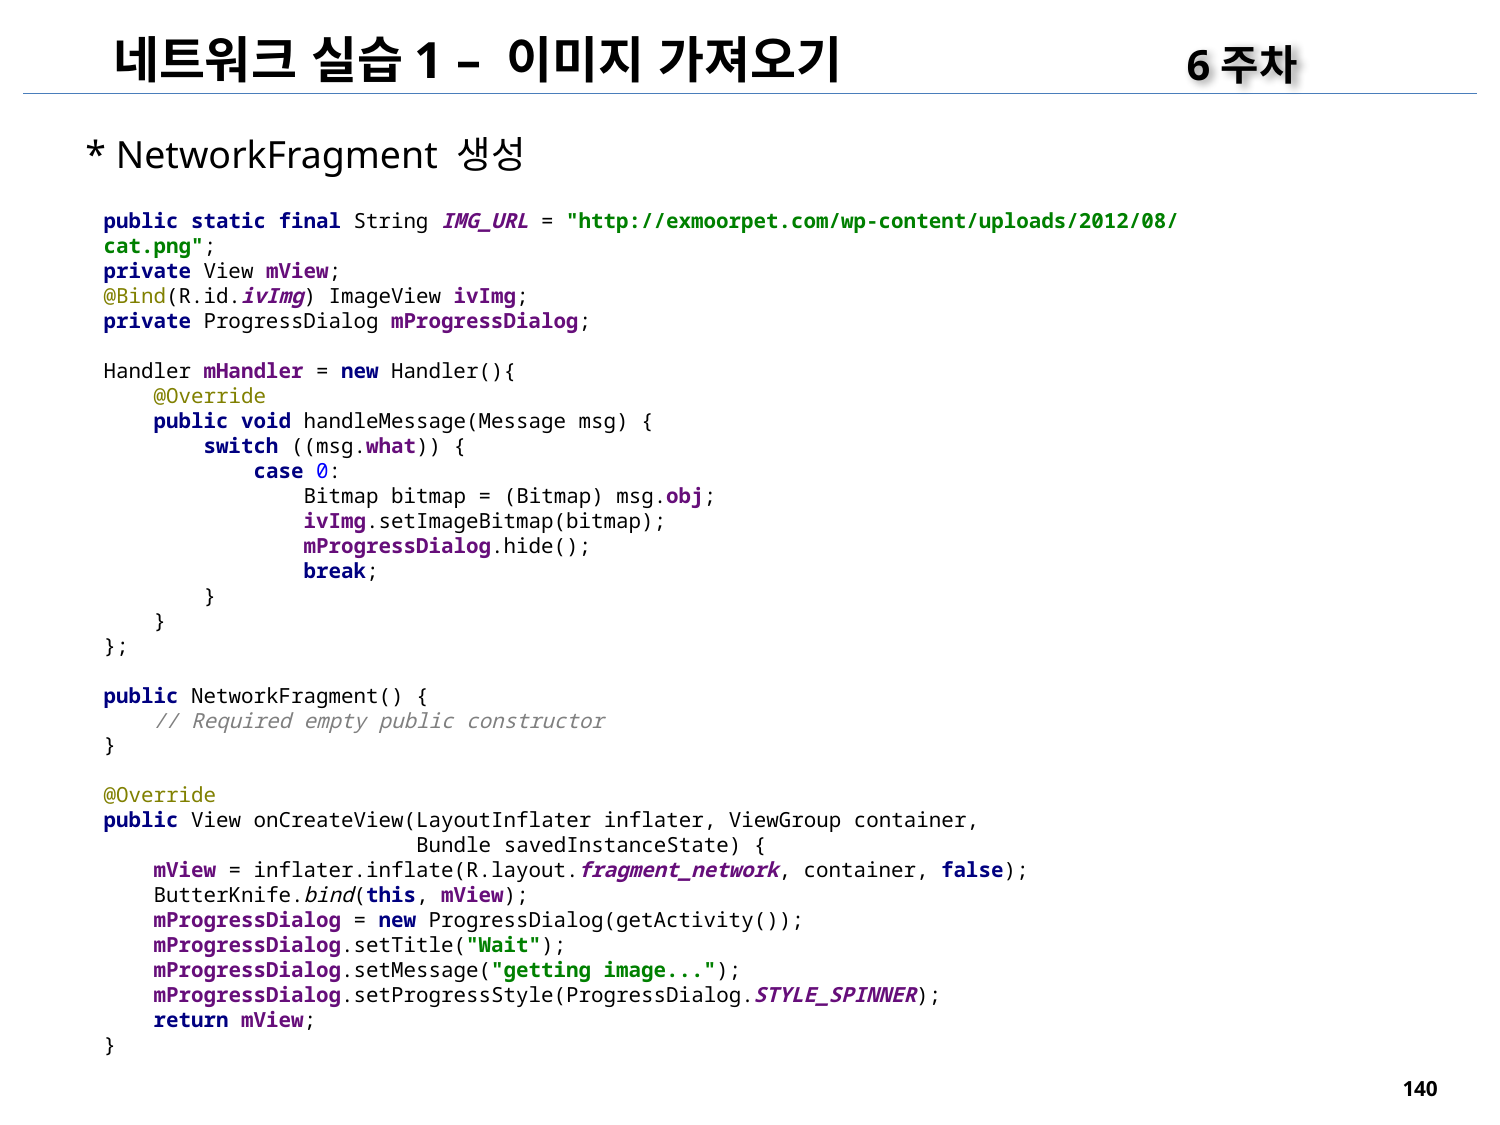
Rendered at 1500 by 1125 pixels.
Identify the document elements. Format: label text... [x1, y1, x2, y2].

text_box 네트워크 실습1 – 이미지 가져오기 [98, 20, 858, 96]
text_box public static final String IMG_URL = "http://exmoorpet.com/wp-content/uploads/2012/08/cat.png"; private View mView; @Bind(R.id.ivImg) ImageView ivImg; private ProgressDialog mProgressDialog; Handler mHandler = new Handler(){ @Override public void handleMessage(Message msg) { switch ((msg.what)) { case 0: Bitmap bitmap = (Bitmap) msg.obj; ivImg.setImageBitmap(bitmap); mProgressDialog.hide(); break; } } }; public NetworkFragment() { // Required empty public constructor } @Override public View onCreateView(LayoutInflater inflater, ViewGroup container, Bundle savedInstanceState) { mView = inflater.inflate(R.layout.fragment_network, container, false); ButterKnife.bind(this, mView); mProgressDialog = new ProgressDialog(getActivity()); mProgressDialog.setTitle("Wait"); mProgressDialog.setMessage("getting image..."); mProgressDialog.setProgressStyle(ProgressDialog.STYLE_SPINNER); return mView; } [88, 200, 1288, 1065]
text_box 6주차 [1171, 30, 1313, 96]
text_box * NetworkFragment 생성 [70, 123, 541, 184]
